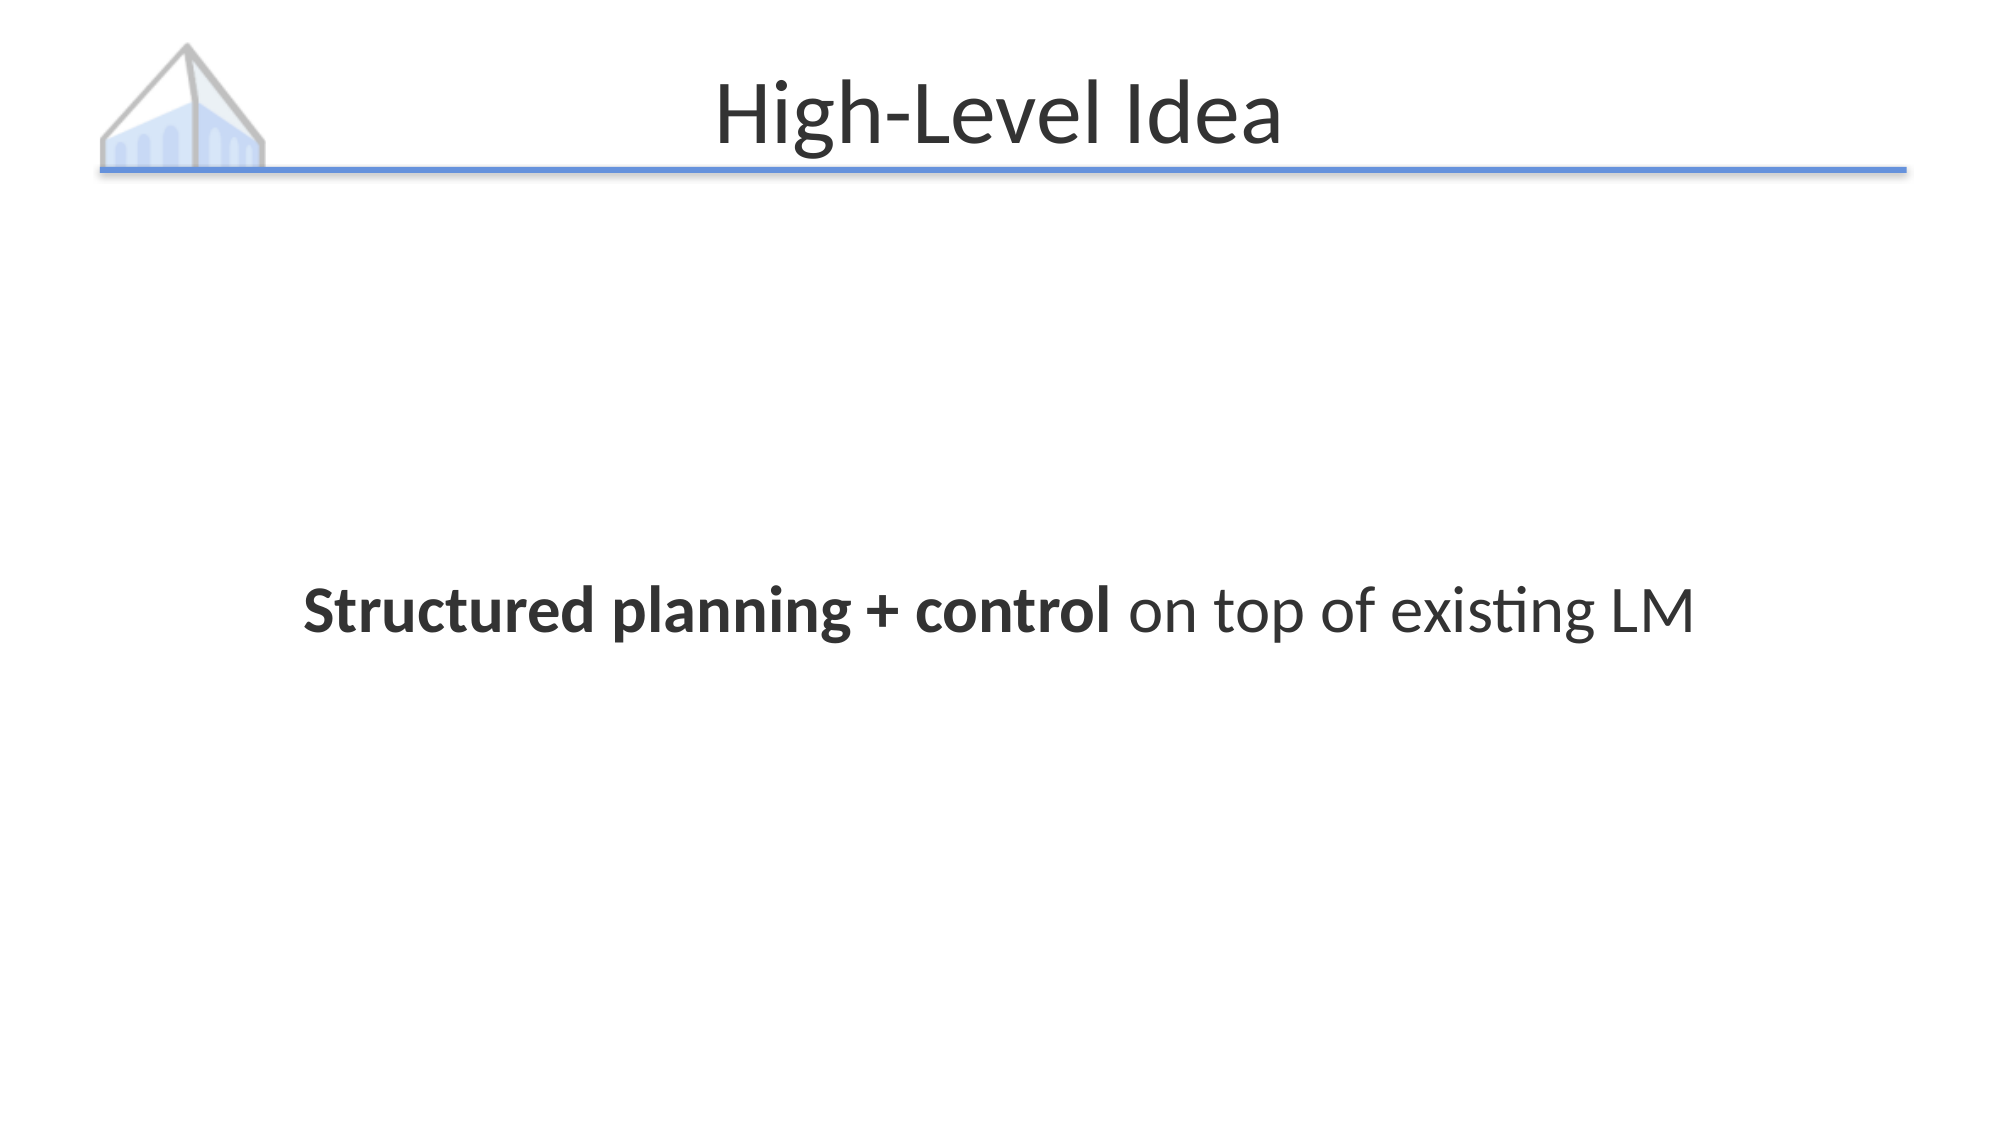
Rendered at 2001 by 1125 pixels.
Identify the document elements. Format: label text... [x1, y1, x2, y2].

title High-Level Idea [0, 23, 2000, 190]
list Structured planning + control on top of existing LM [99, 268, 1900, 943]
